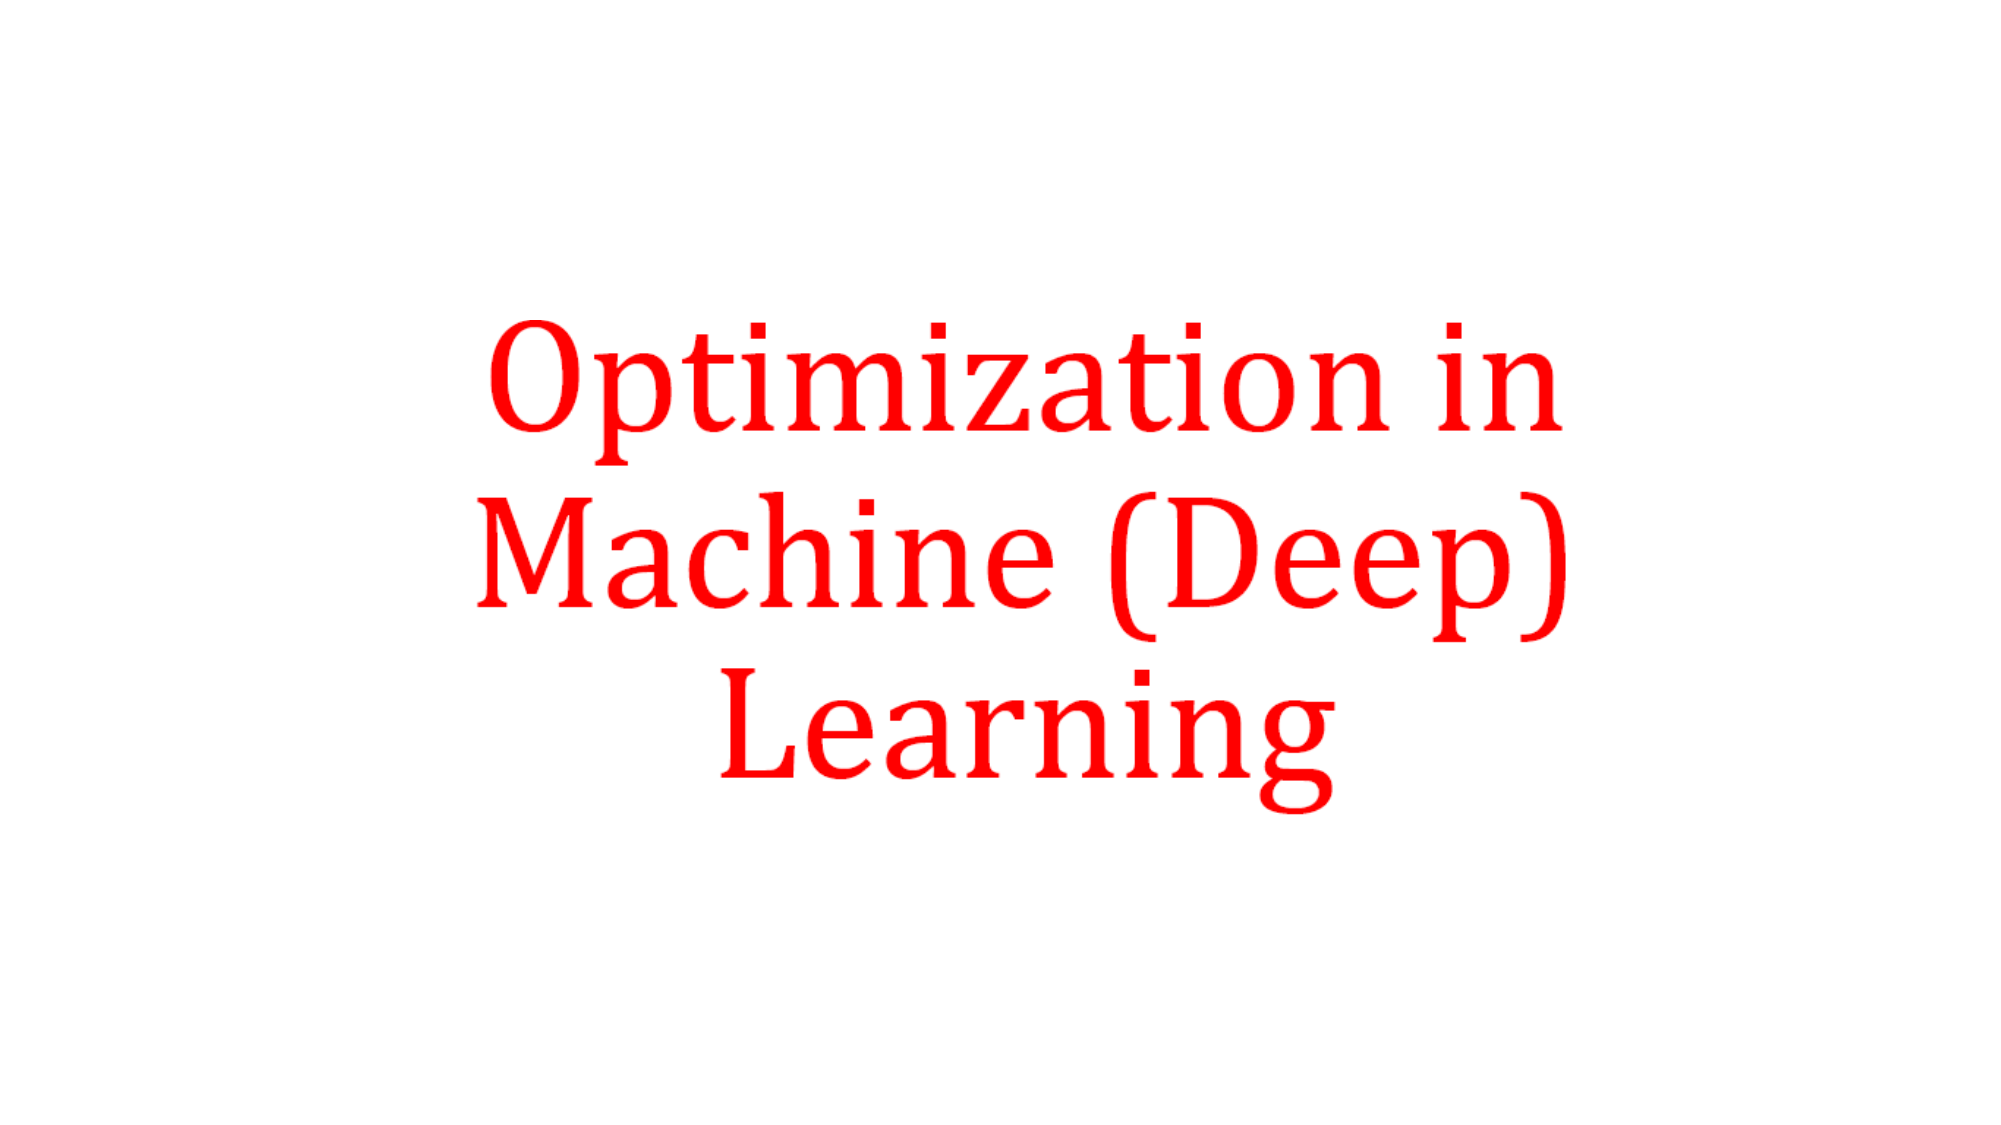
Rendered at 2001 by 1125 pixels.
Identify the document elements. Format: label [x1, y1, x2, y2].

picture [423, 320, 1682, 844]
